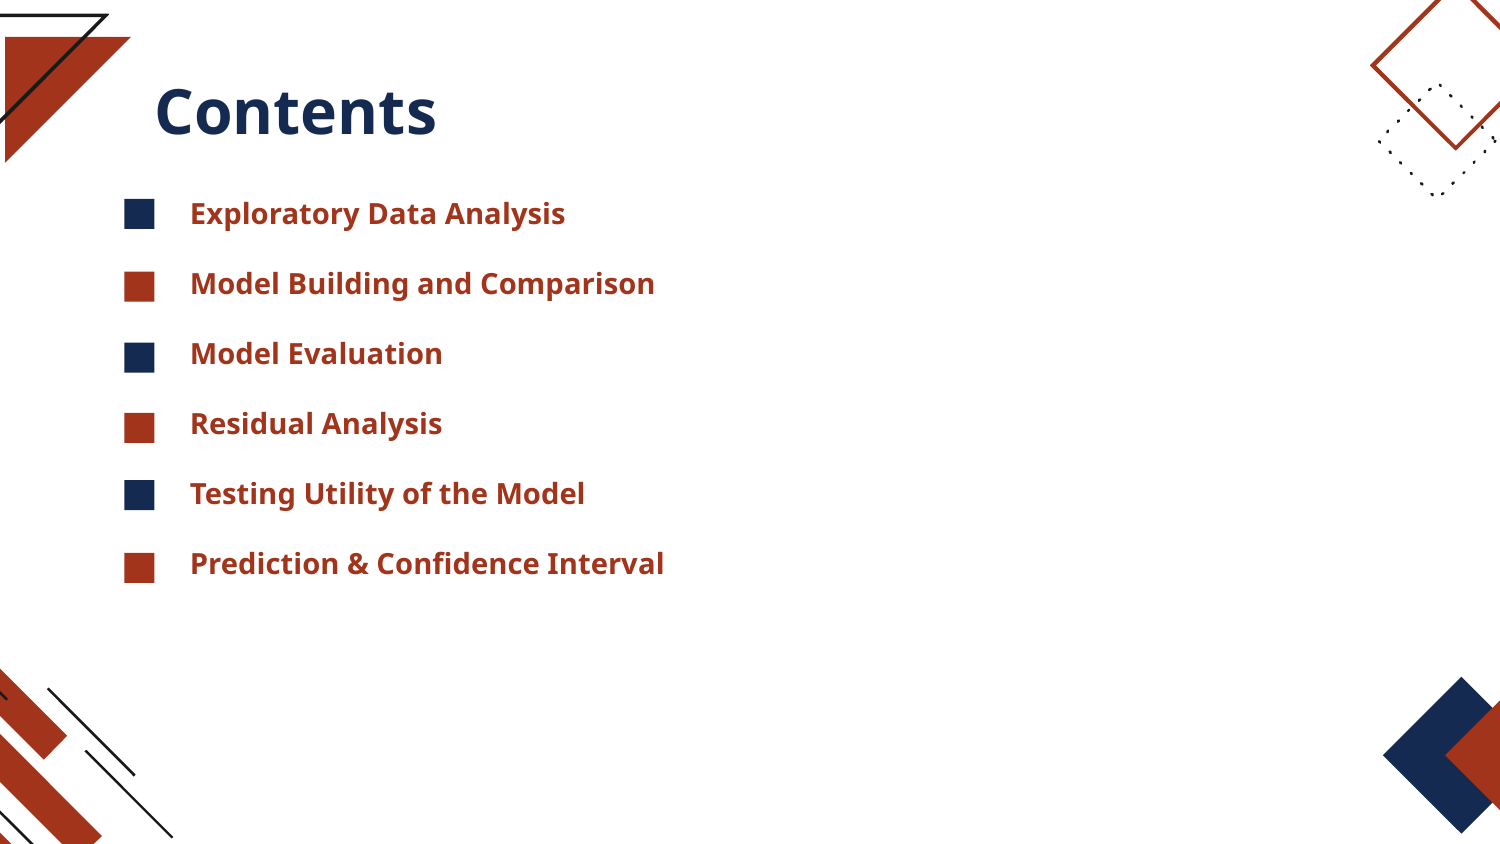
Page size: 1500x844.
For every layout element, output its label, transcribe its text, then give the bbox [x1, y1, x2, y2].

text_box [124, 198, 155, 229]
text_box [124, 271, 155, 302]
text_box Exploratory Data Analysis​ Model Building and Comparison Model Evaluation Residual Analysis Testing Utility of the Model Prediction & Confidence Interval [174, 188, 1173, 588]
text_box [124, 412, 155, 443]
text_box [124, 342, 155, 373]
text_box Contents [139, 56, 1404, 151]
text_box [124, 480, 155, 511]
text_box [124, 552, 155, 583]
